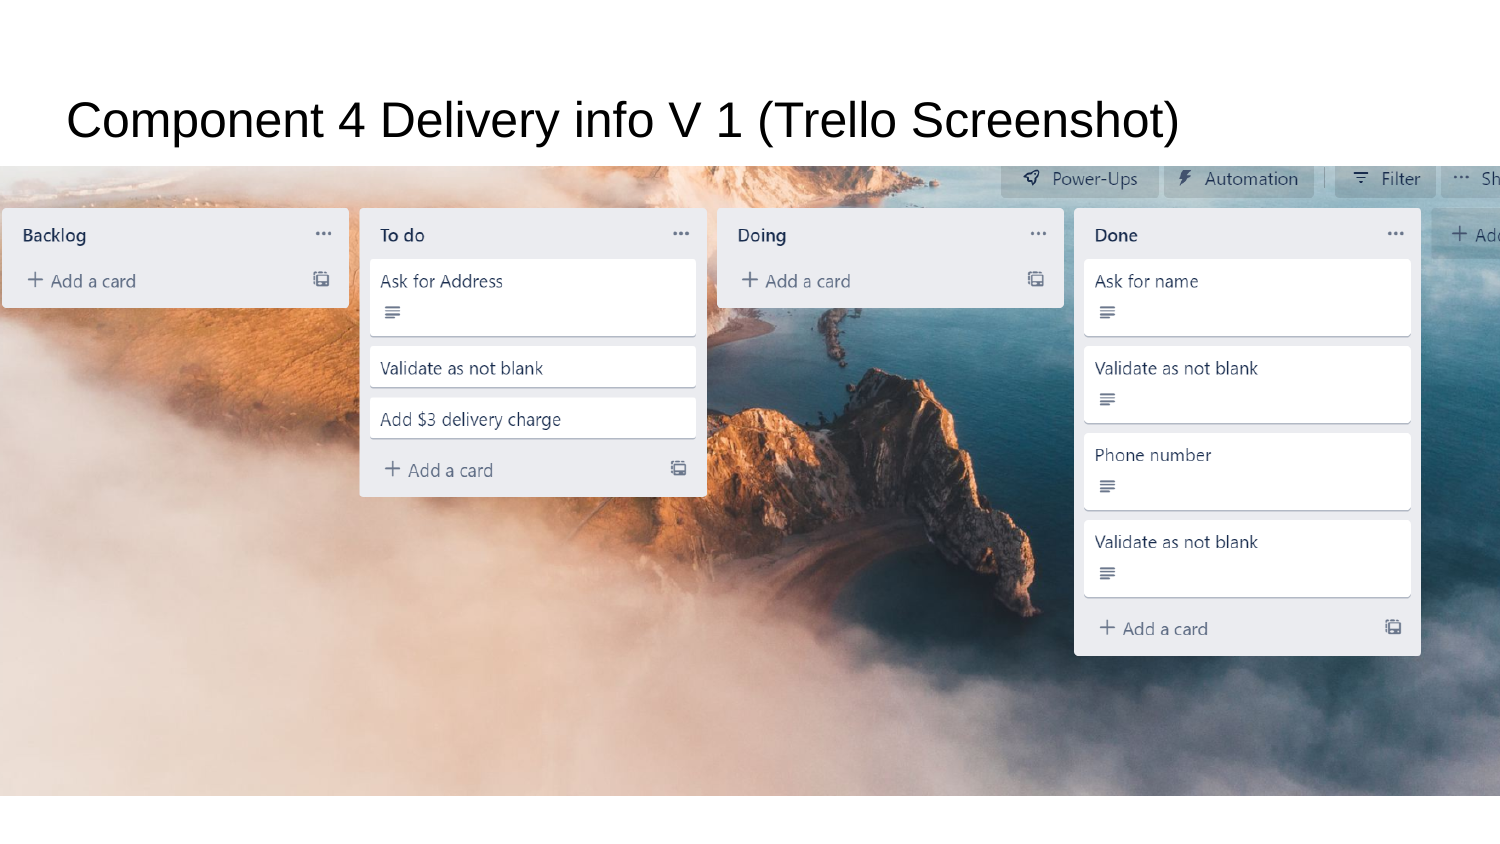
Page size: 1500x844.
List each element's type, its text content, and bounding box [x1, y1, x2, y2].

picture [0, 166, 1500, 796]
title Component 4 Delivery info V 1 (Trello Screenshot) [51, 72, 1449, 165]
